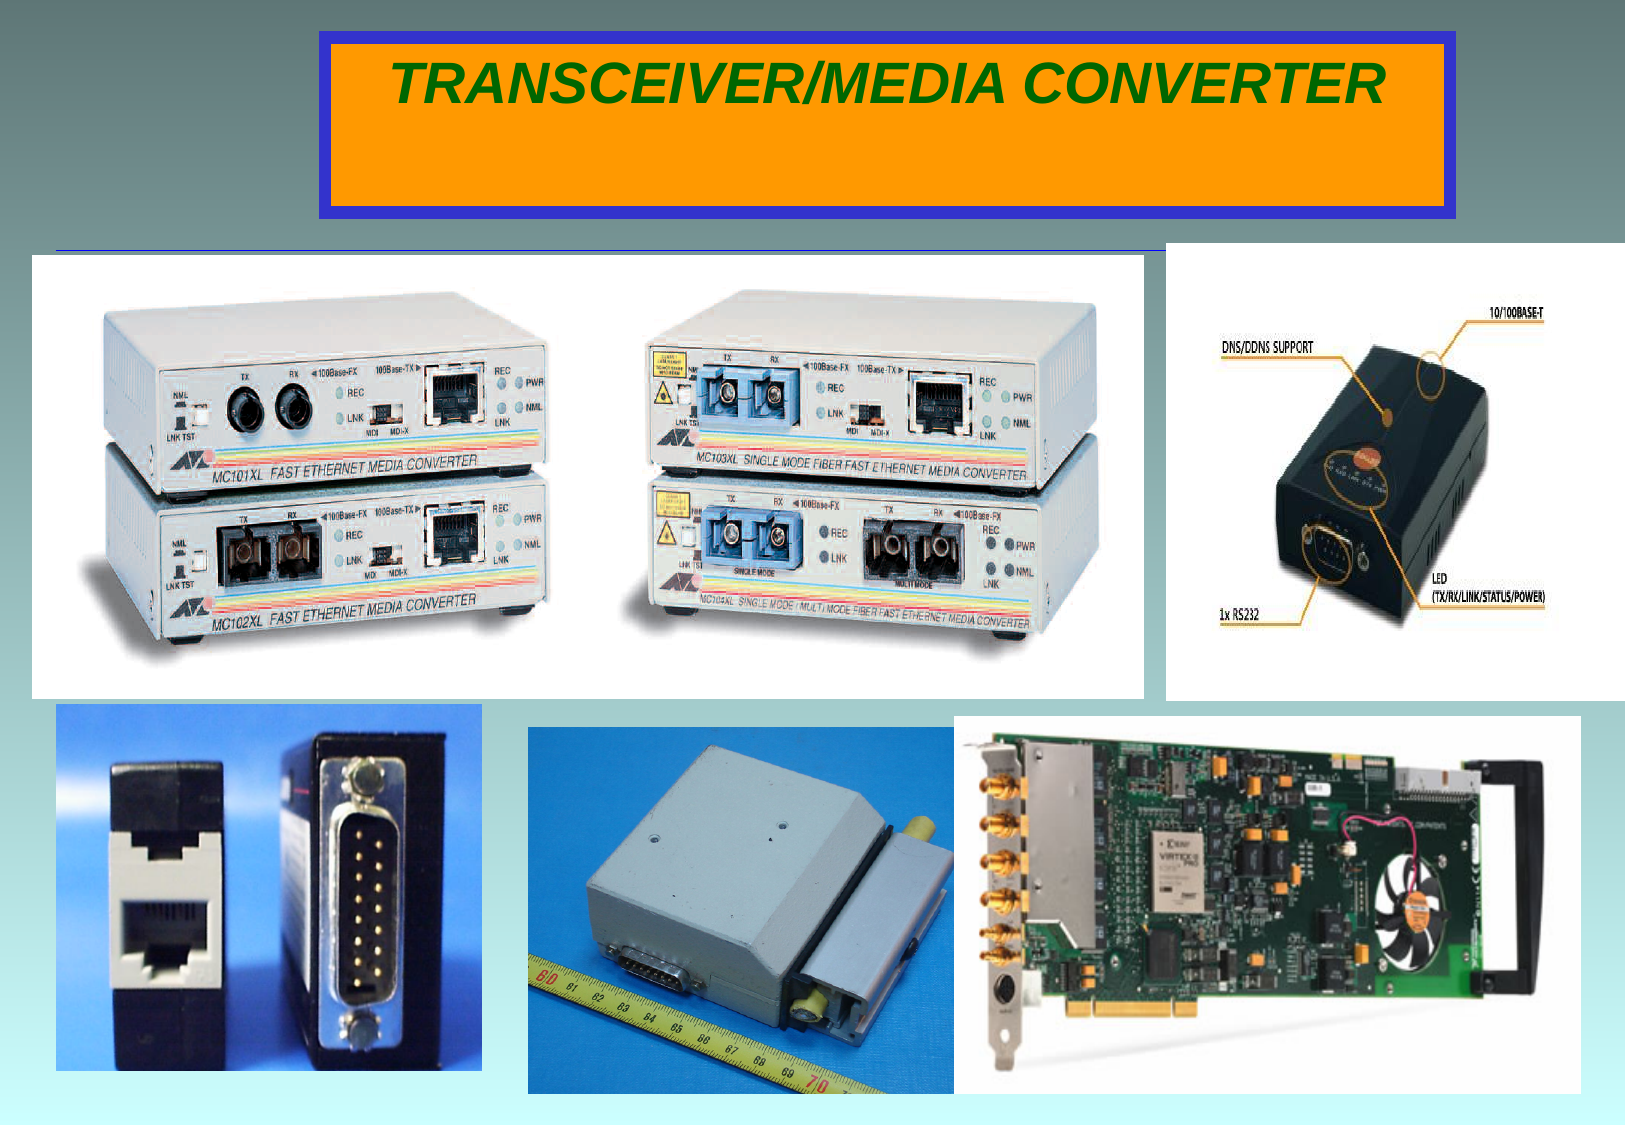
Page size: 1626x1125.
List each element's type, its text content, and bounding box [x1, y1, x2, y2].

picture [32, 255, 1144, 699]
picture [528, 715, 1581, 1095]
picture [1166, 243, 1625, 702]
title TRANSCEIVER/MEDIA CONVERTER [324, 37, 1451, 213]
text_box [56, 707, 482, 1071]
